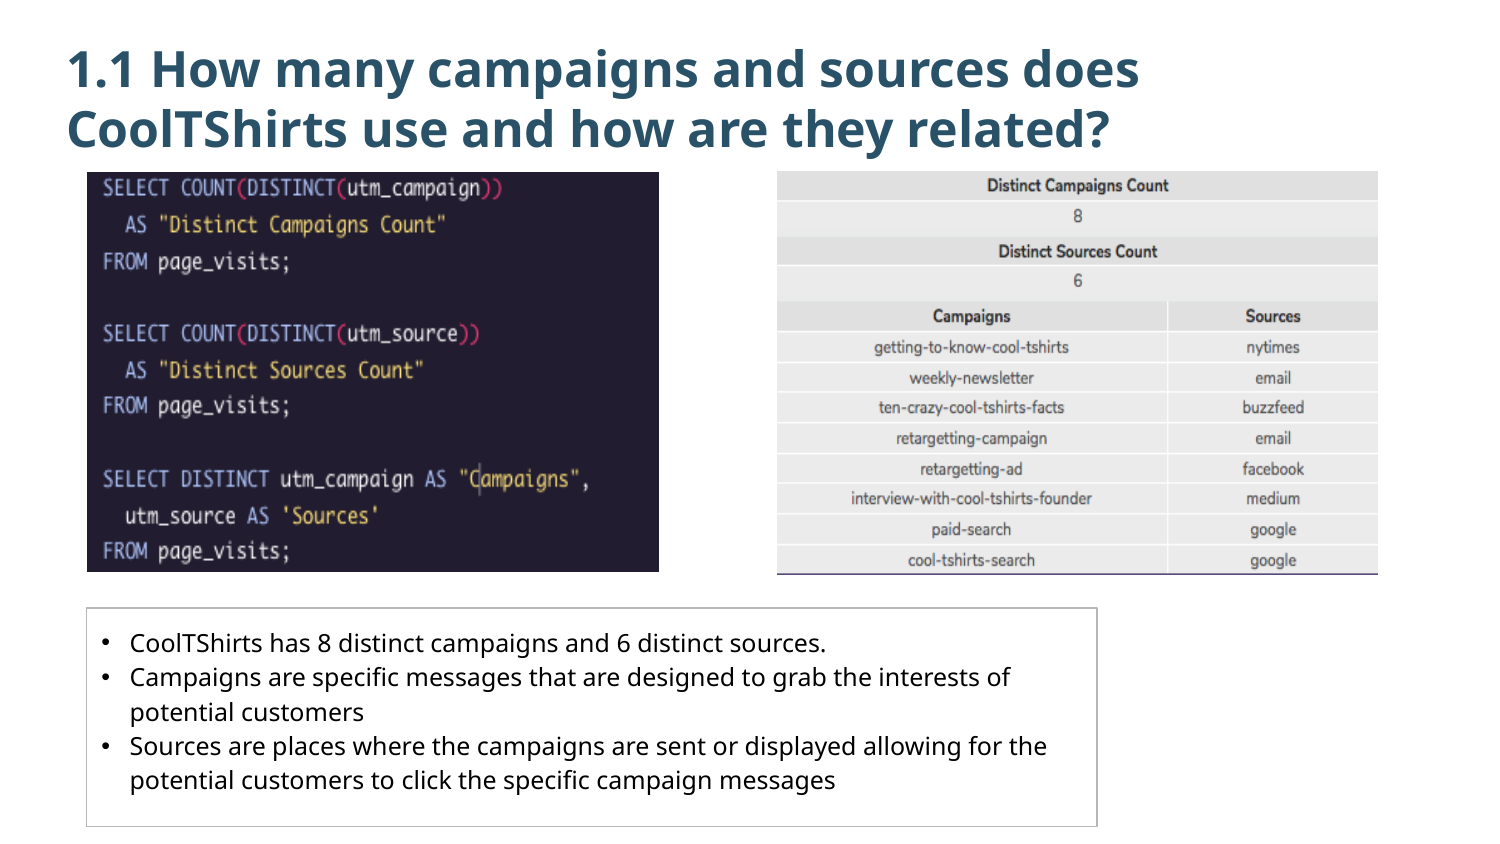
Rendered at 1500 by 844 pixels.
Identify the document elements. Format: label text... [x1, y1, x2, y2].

picture [86, 171, 660, 572]
text_box 1.1 How many campaigns and sources does CoolTShirts use and how are they related? [51, 48, 1449, 173]
text_box CoolTShirts has 8 distinct campaigns and 6 distinct sources. Campaigns are specific messages that are designed to grab the interests of potential customers Sources are places where the campaigns are sent or displayed allowing for the potential customers to click the specific campaign messages [86, 607, 1098, 827]
picture [777, 170, 1378, 576]
